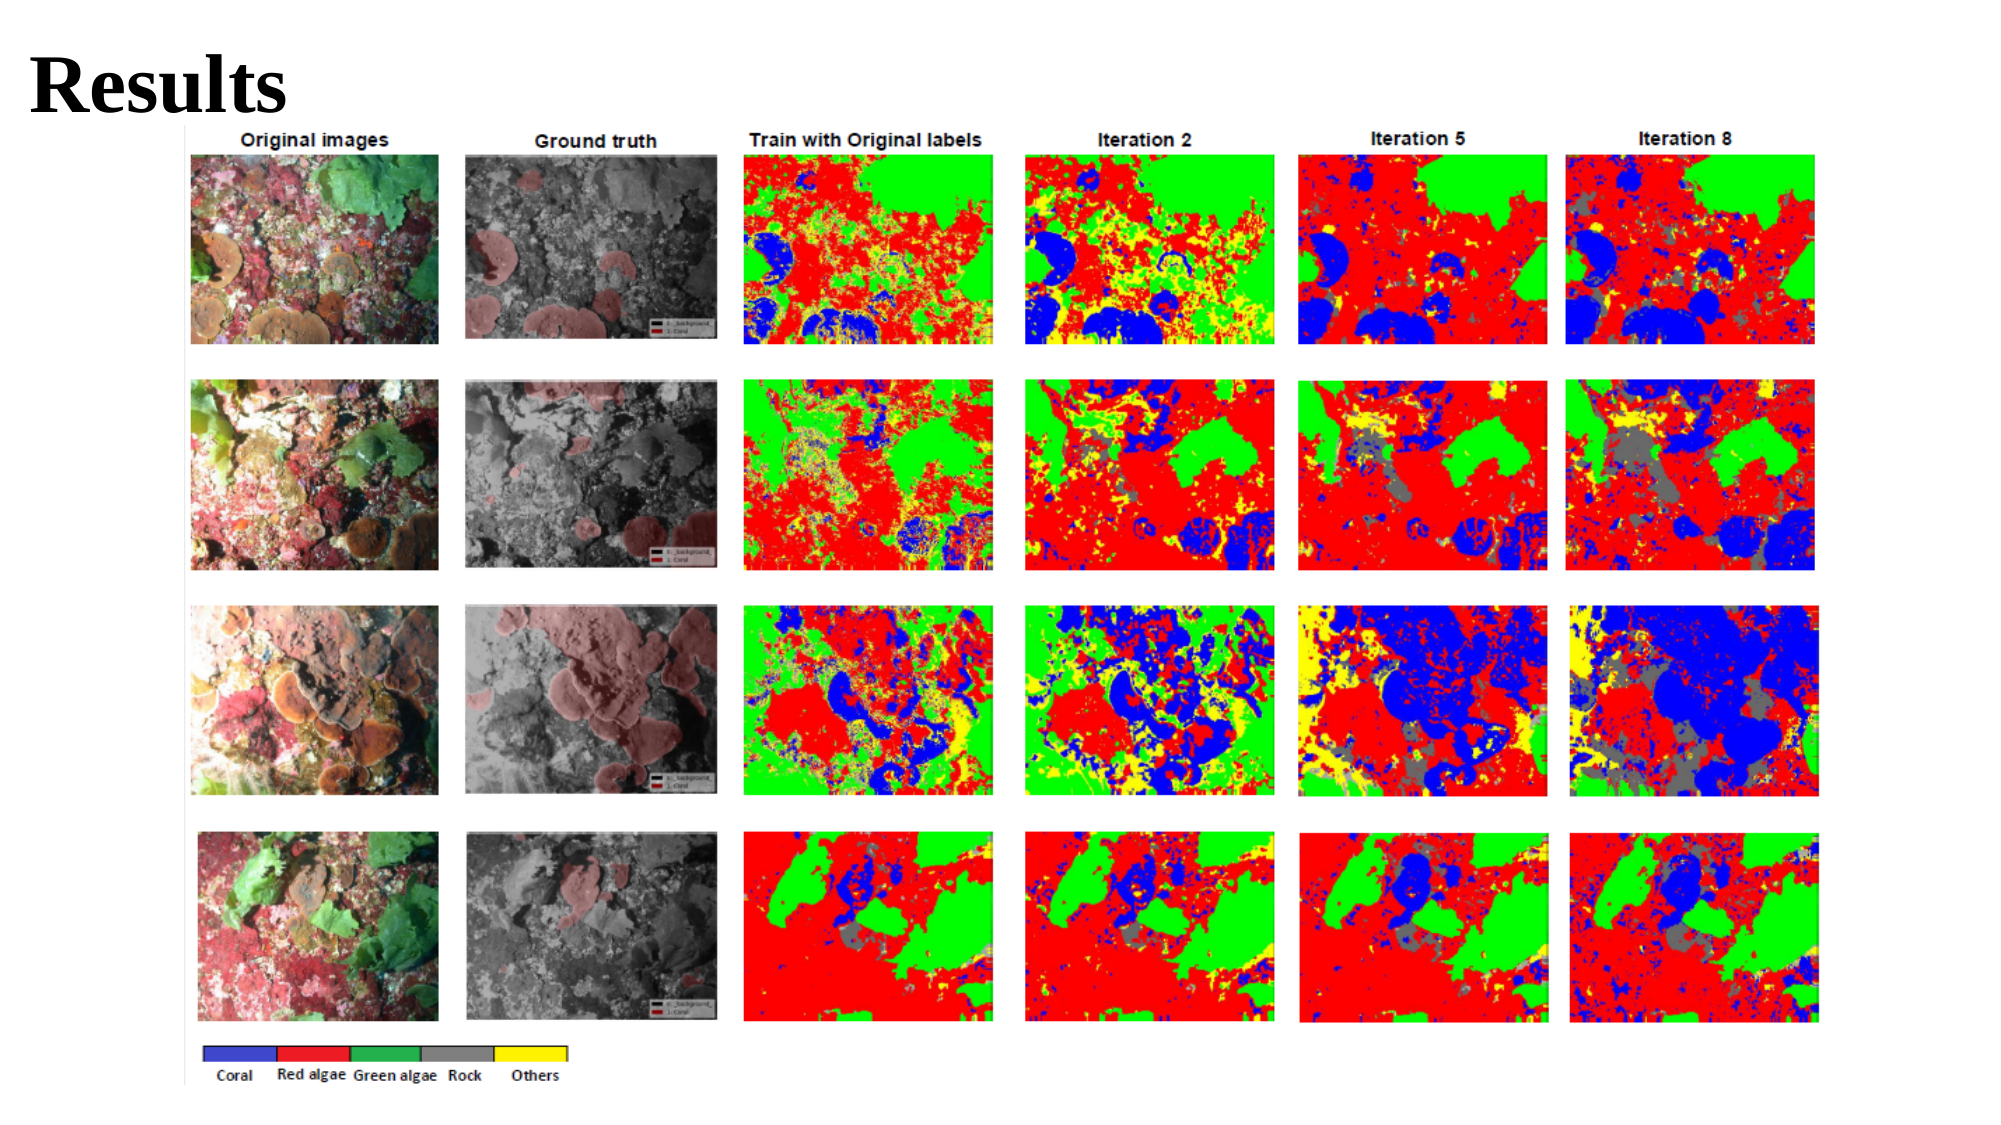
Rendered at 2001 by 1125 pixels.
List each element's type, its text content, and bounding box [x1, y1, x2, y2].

picture [183, 125, 1822, 1085]
title Results [14, 0, 1740, 195]
